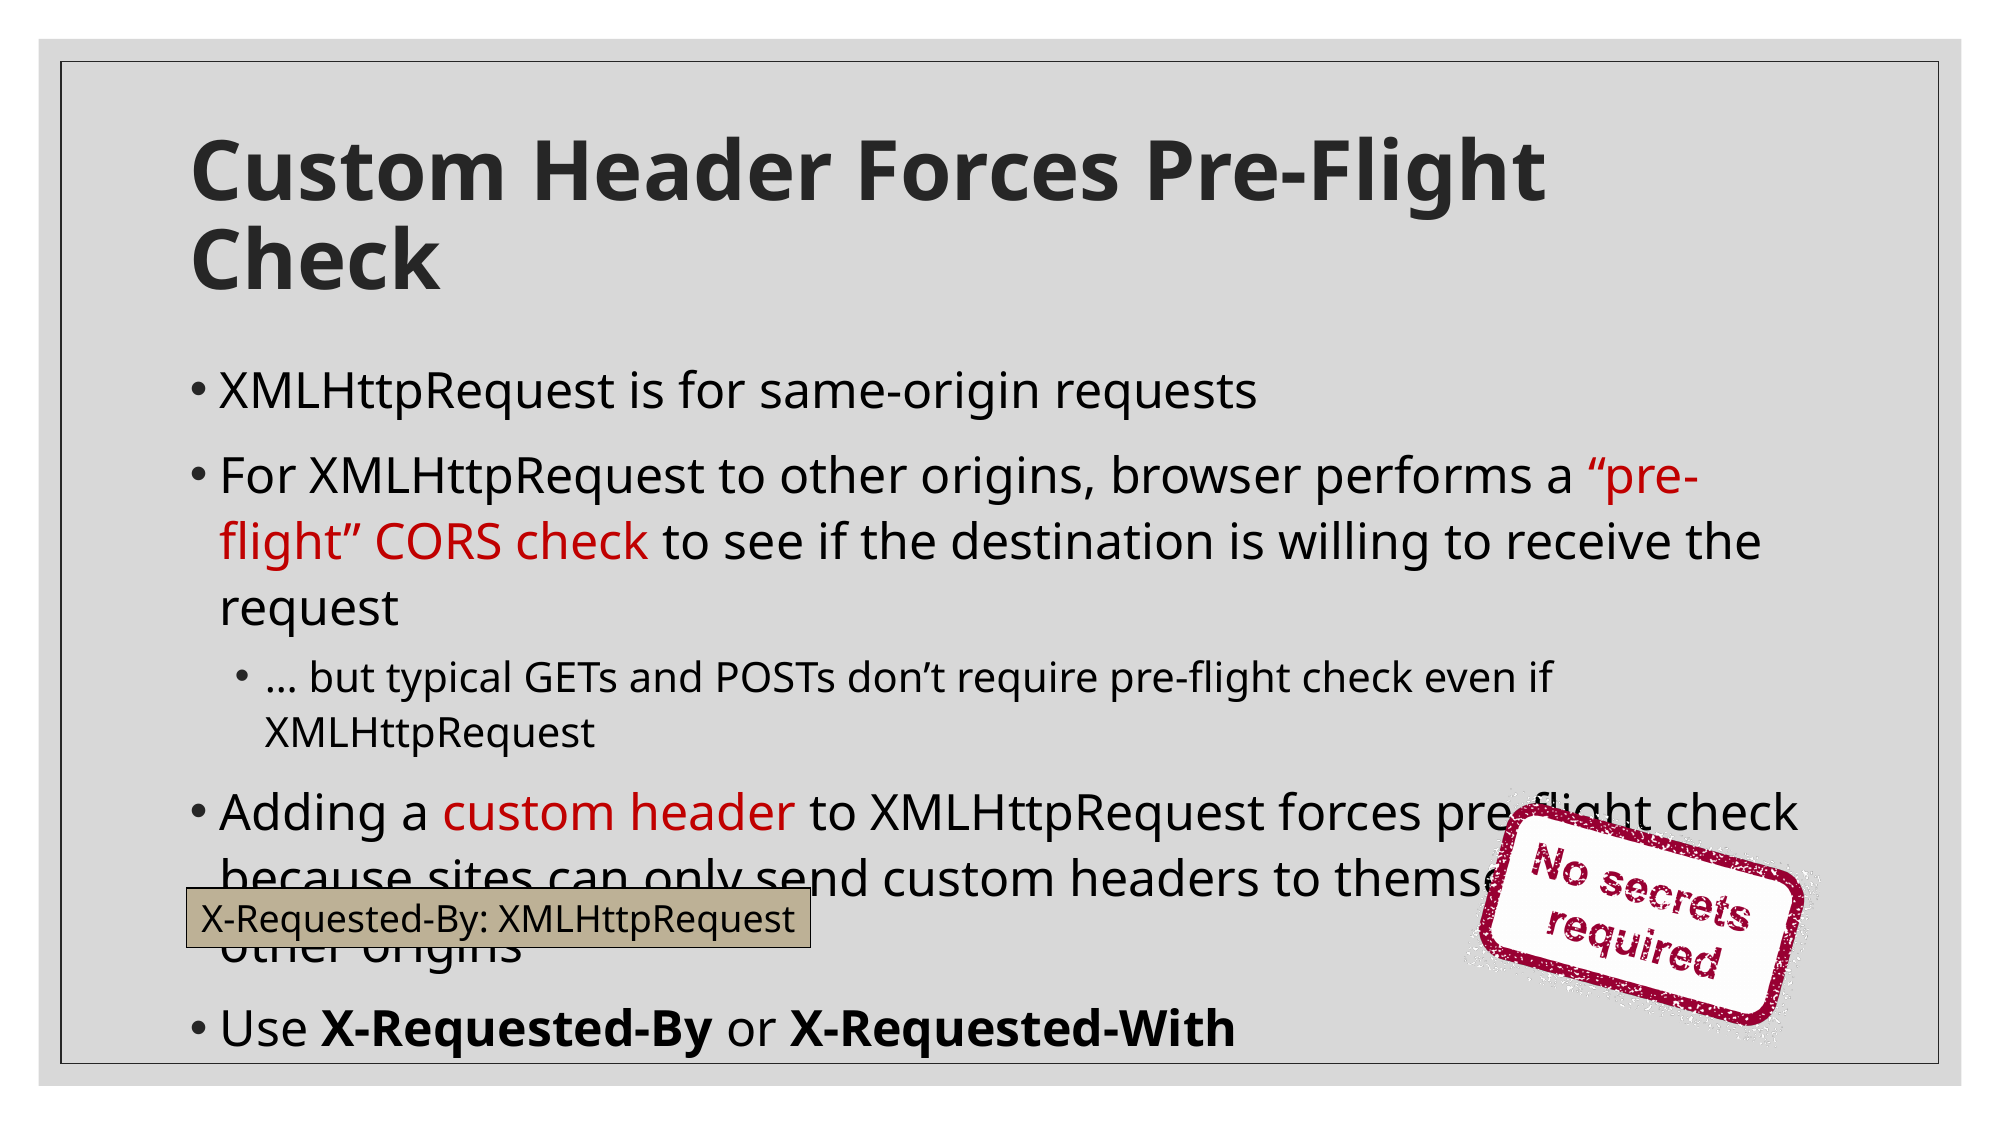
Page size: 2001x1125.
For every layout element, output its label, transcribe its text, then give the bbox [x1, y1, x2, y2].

list XMLHttpRequest is for same-origin requests For XMLHttpRequest to other origins, browser performs a “pre-flight” CORS check to see if the destination is willing to receive the request … but typical GETs and POSTs don’t require pre-flight check even if XMLHttpRequest Adding a custom header to XMLHttpRequest forces pre-flight check because sites can only send custom headers to themselves, not other origins Use X-Requested-By or X-Requested-With [174, 345, 1855, 977]
text_box X-Requested-By: XMLHttpRequest [186, 887, 811, 948]
picture [1463, 788, 1824, 1049]
title Custom Header Forces Pre-Flight Check [174, 105, 1825, 331]
